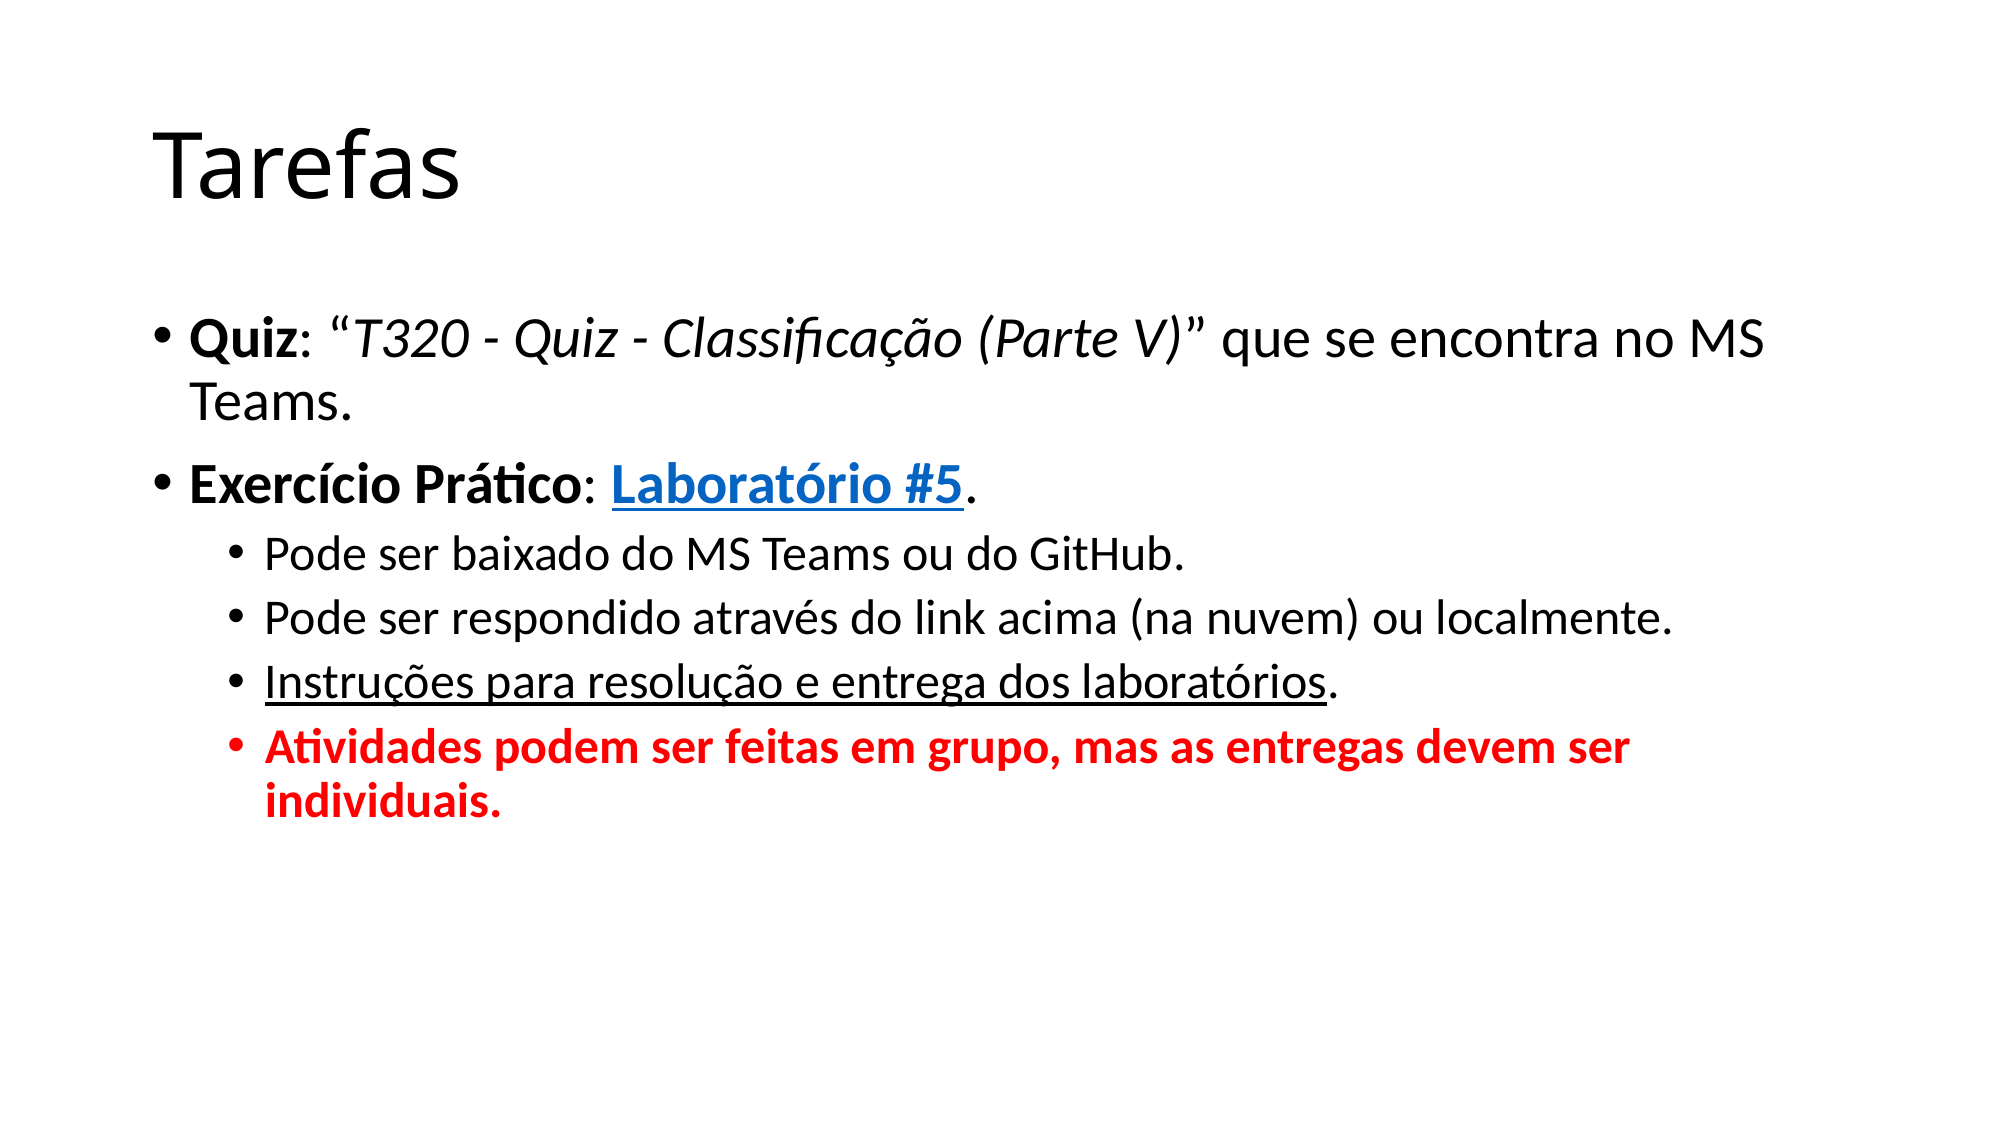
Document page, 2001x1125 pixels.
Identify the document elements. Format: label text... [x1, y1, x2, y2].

list Quiz: “T320 - Quiz - Classificação (Parte V)” que se encontra no MS Teams. Exercício Prático: Laboratório #5. Pode ser baixado do MS Teams ou do GitHub. Pode ser respondido através do link acima (na nuvem) ou localmente. Instruções para resolução e entrega dos laboratórios. Atividades podem ser feitas em grupo, mas as entregas devem ser individuais. [137, 299, 1863, 1014]
title Tarefas [137, 59, 1863, 278]
